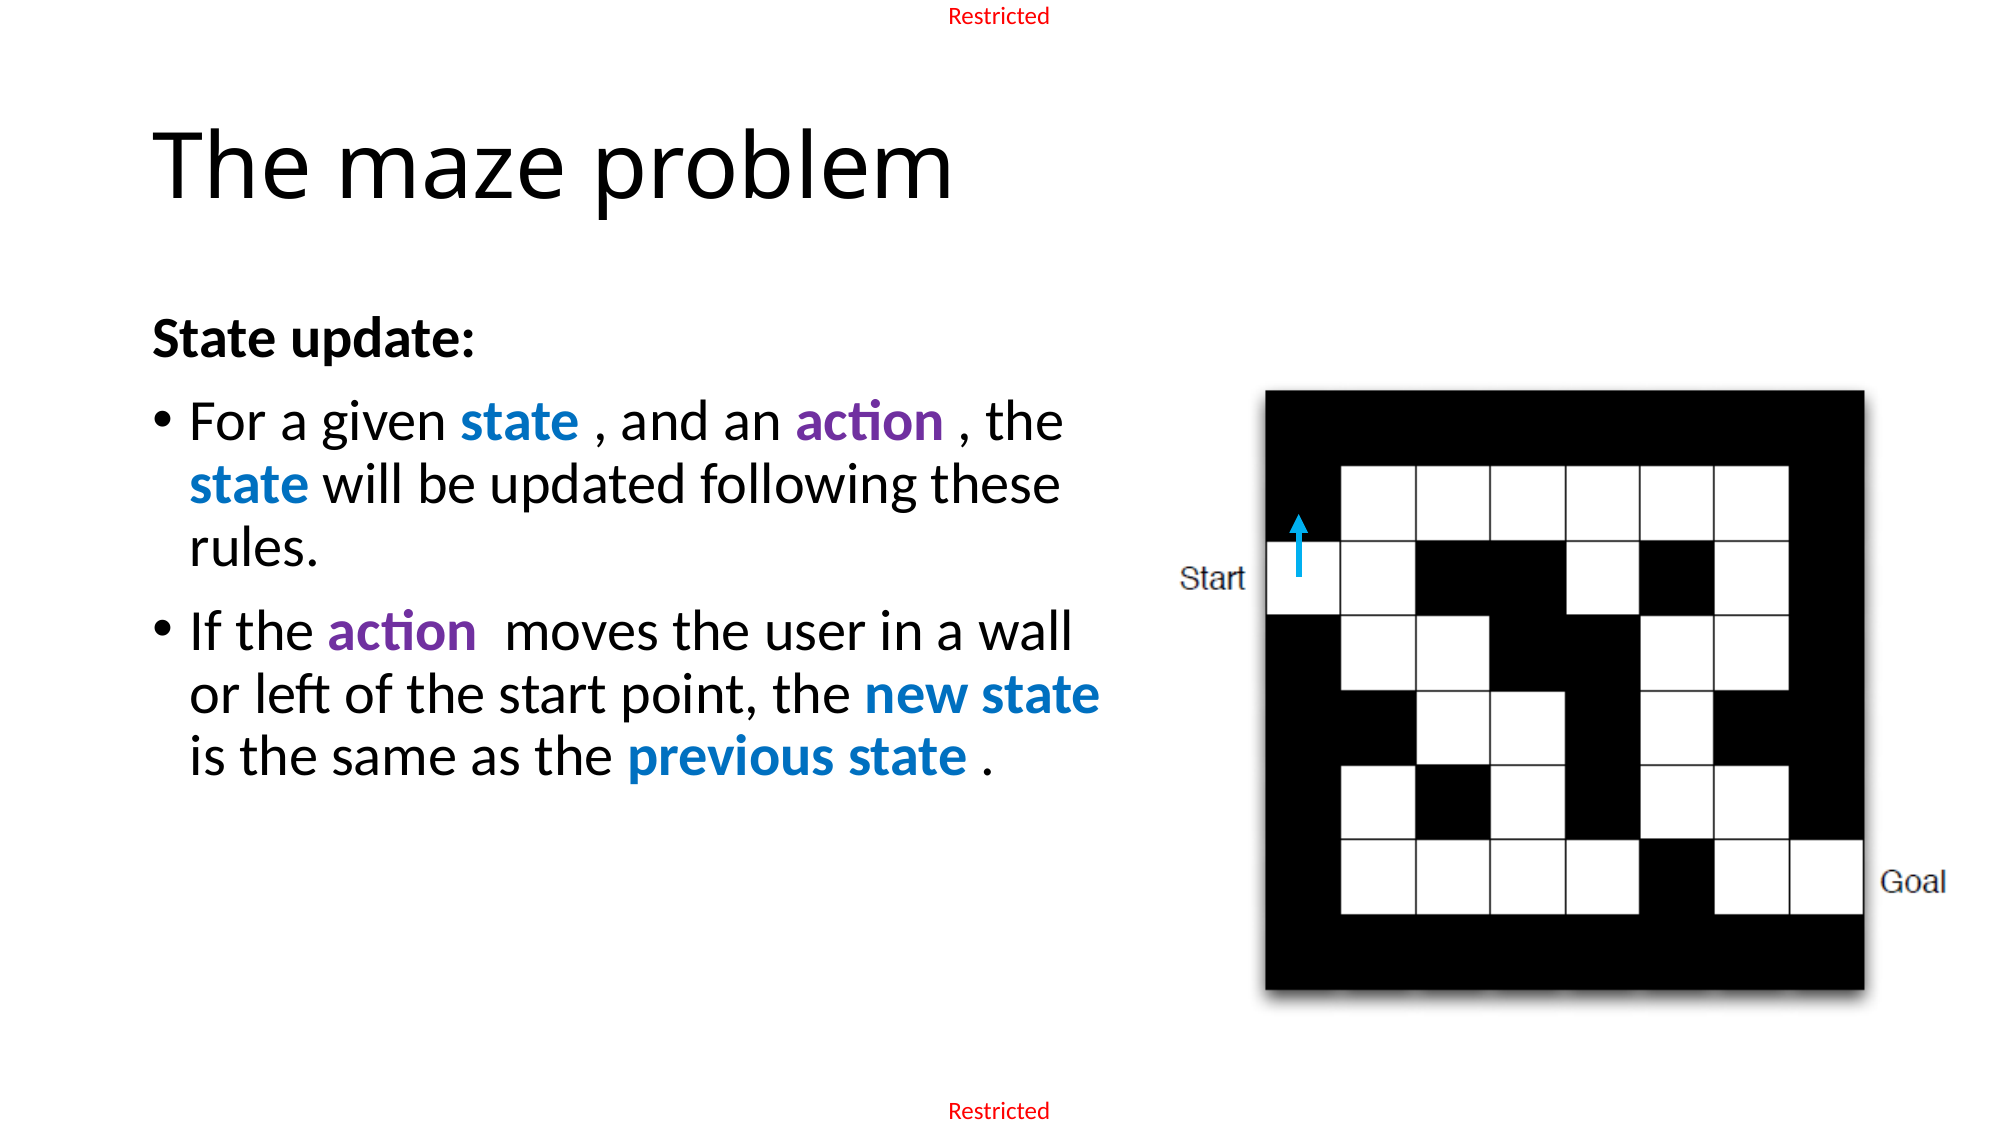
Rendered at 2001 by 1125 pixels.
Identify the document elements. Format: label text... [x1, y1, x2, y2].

title The maze problem [137, 59, 1863, 278]
picture [1156, 346, 2000, 1035]
